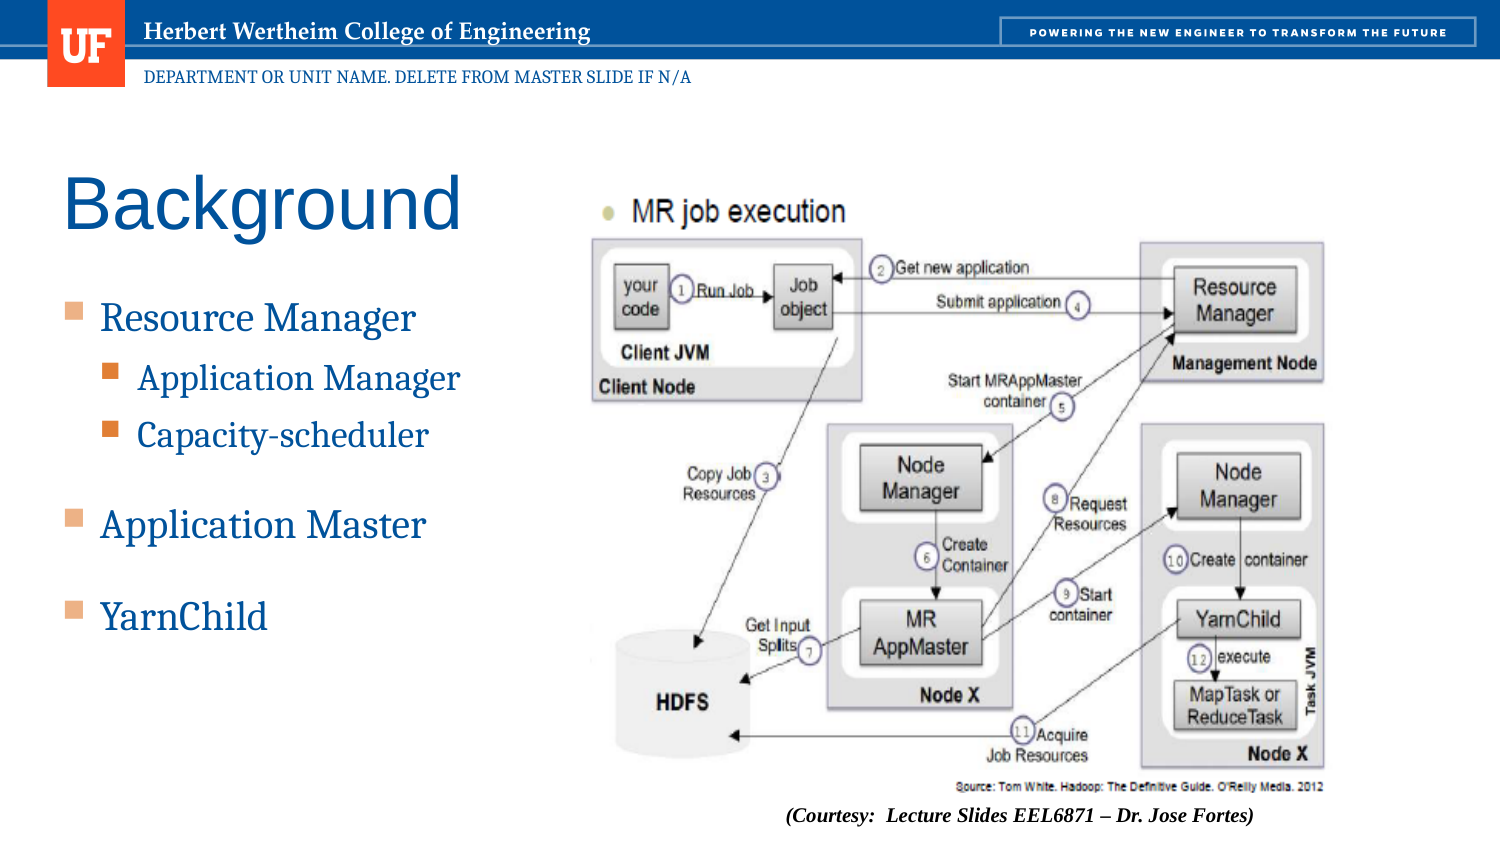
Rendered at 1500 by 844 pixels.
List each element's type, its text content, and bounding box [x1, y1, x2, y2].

text_box (Courtesy: Lecture Slides EEL6871 – Dr. Jose Fortes) [749, 792, 1500, 834]
picture [0, 0, 1500, 87]
list Resource Manager Application Manager Capacity-scheduler Application Master YarnChild [47, 284, 501, 793]
picture [554, 184, 1379, 793]
title Background [47, 146, 1288, 284]
